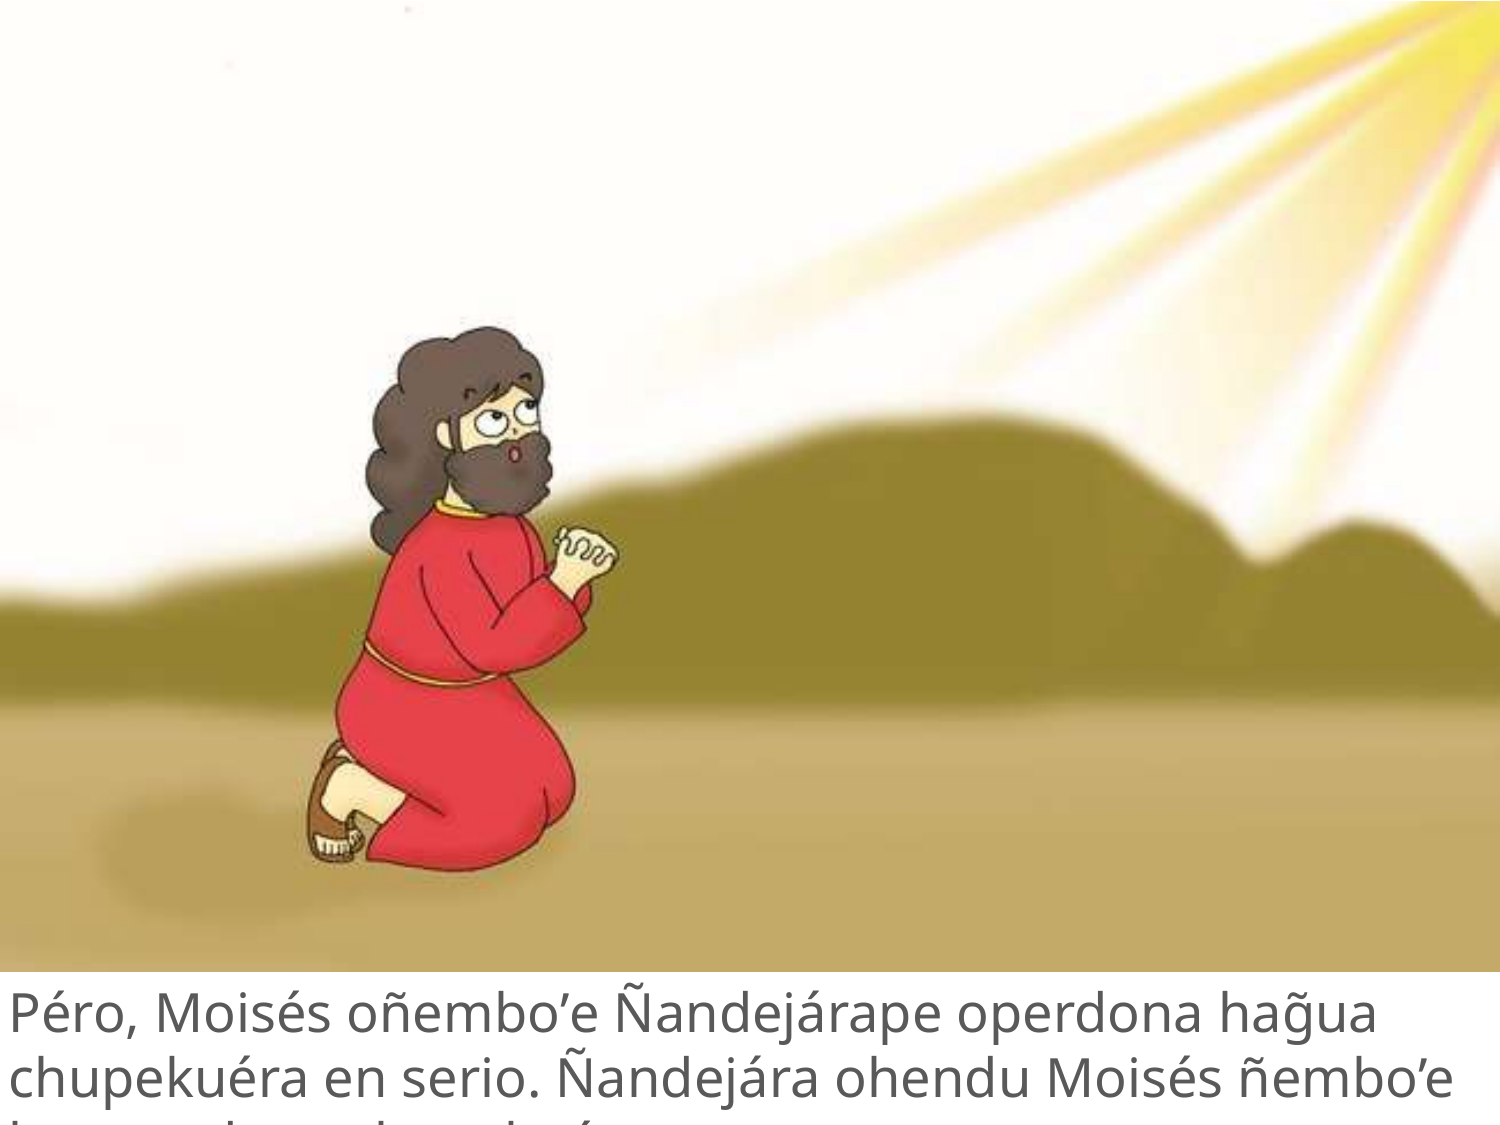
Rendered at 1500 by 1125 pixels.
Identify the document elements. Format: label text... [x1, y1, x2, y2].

picture [0, 0, 1500, 972]
text_box Péro, Moisés oñemboʼe Ñandejárape operdona hag̃ua chupekuéra en serio. Ñandejára ohendu Moisés ñembo’e ha operdona chupekuéra. [0, 979, 1500, 1125]
